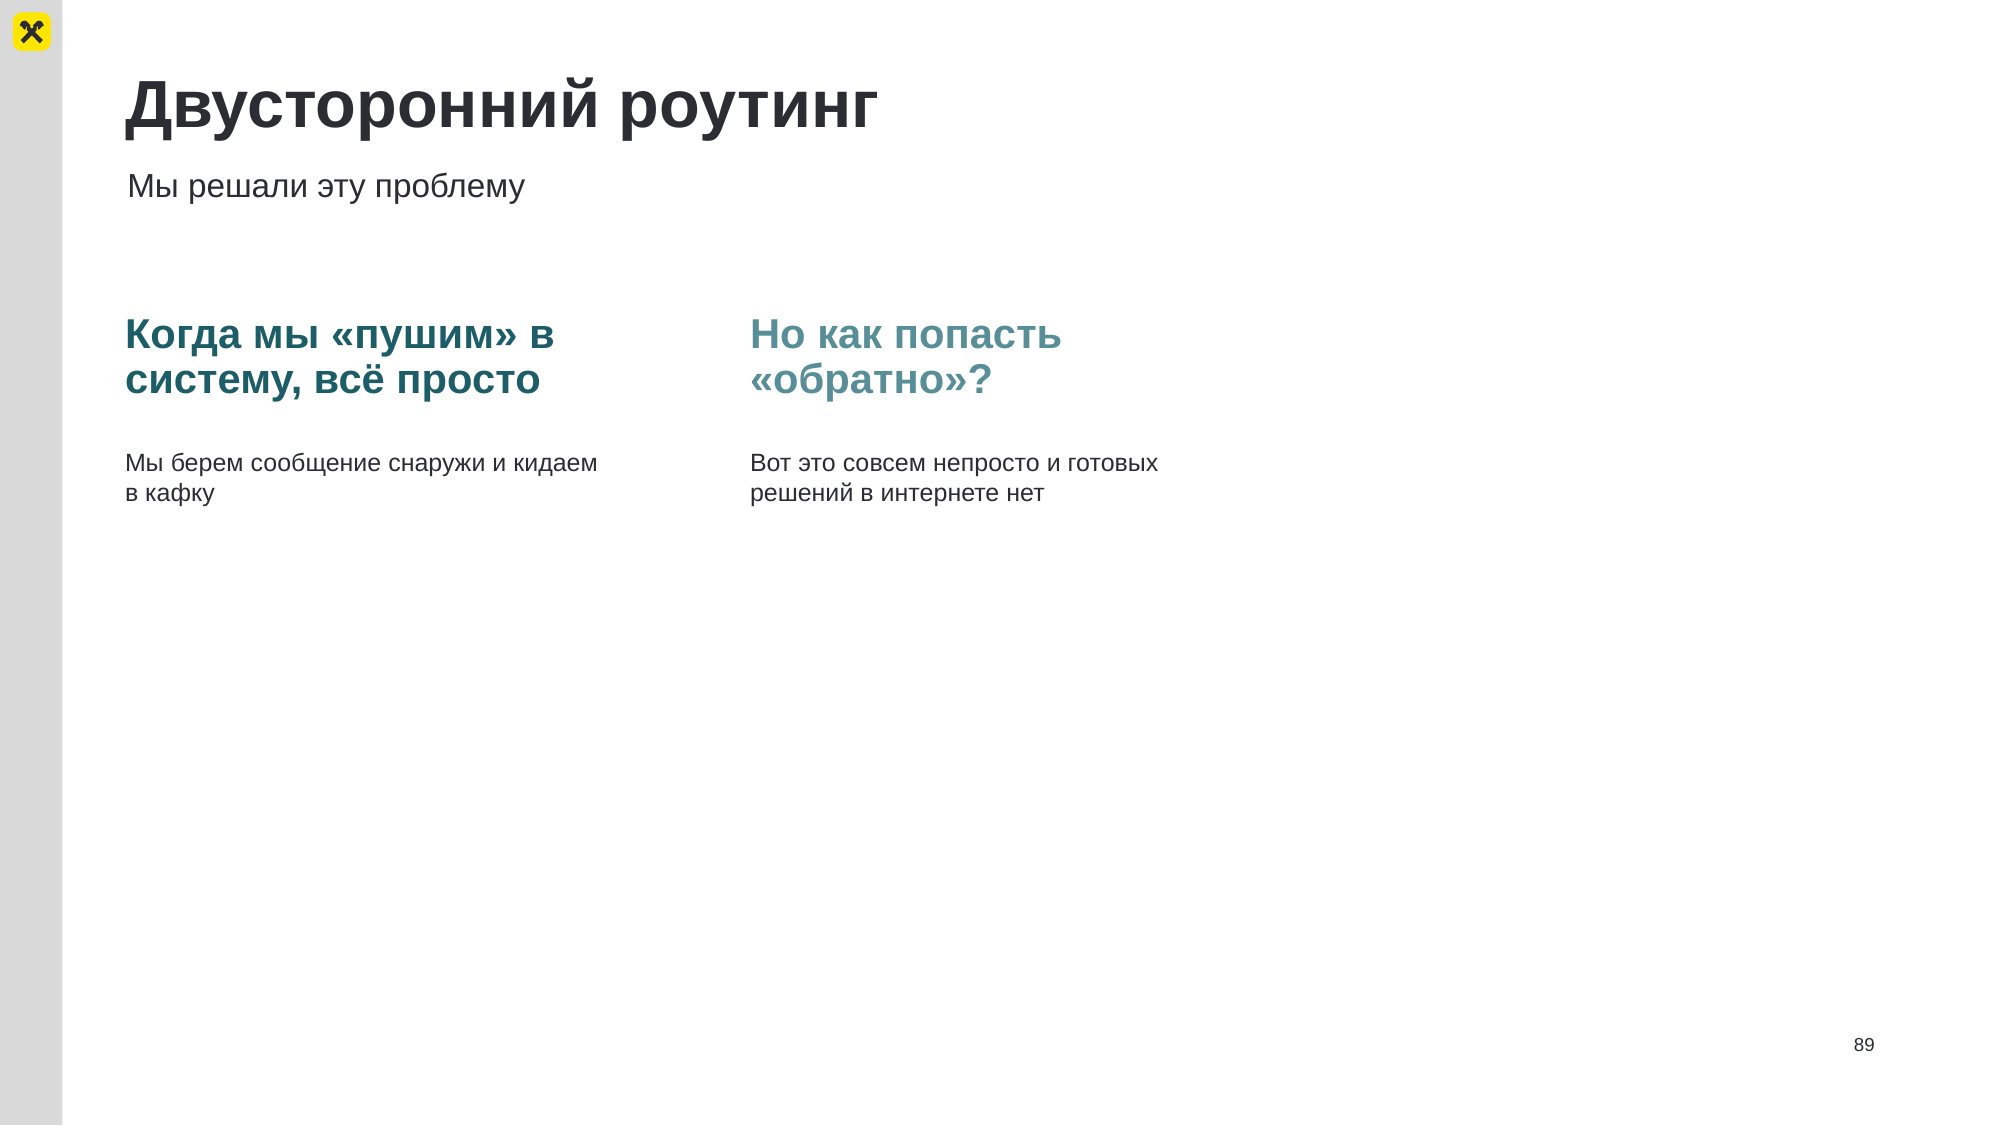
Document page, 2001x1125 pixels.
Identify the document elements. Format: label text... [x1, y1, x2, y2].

title Двусторонний роутинг [125, 62, 1875, 157]
list Когда мы «пушим» в систему, всё просто [125, 312, 625, 407]
list Вот это совсем непросто и готовых решений в интернете нет [750, 439, 1250, 875]
slide_number 89 [1749, 1000, 1875, 1064]
list Мы берем сообщение снаружи и кидаем в кафку [125, 439, 625, 875]
list Мы решали эту проблему [125, 156, 750, 219]
list Но как попасть «обратно»? [750, 312, 1250, 407]
